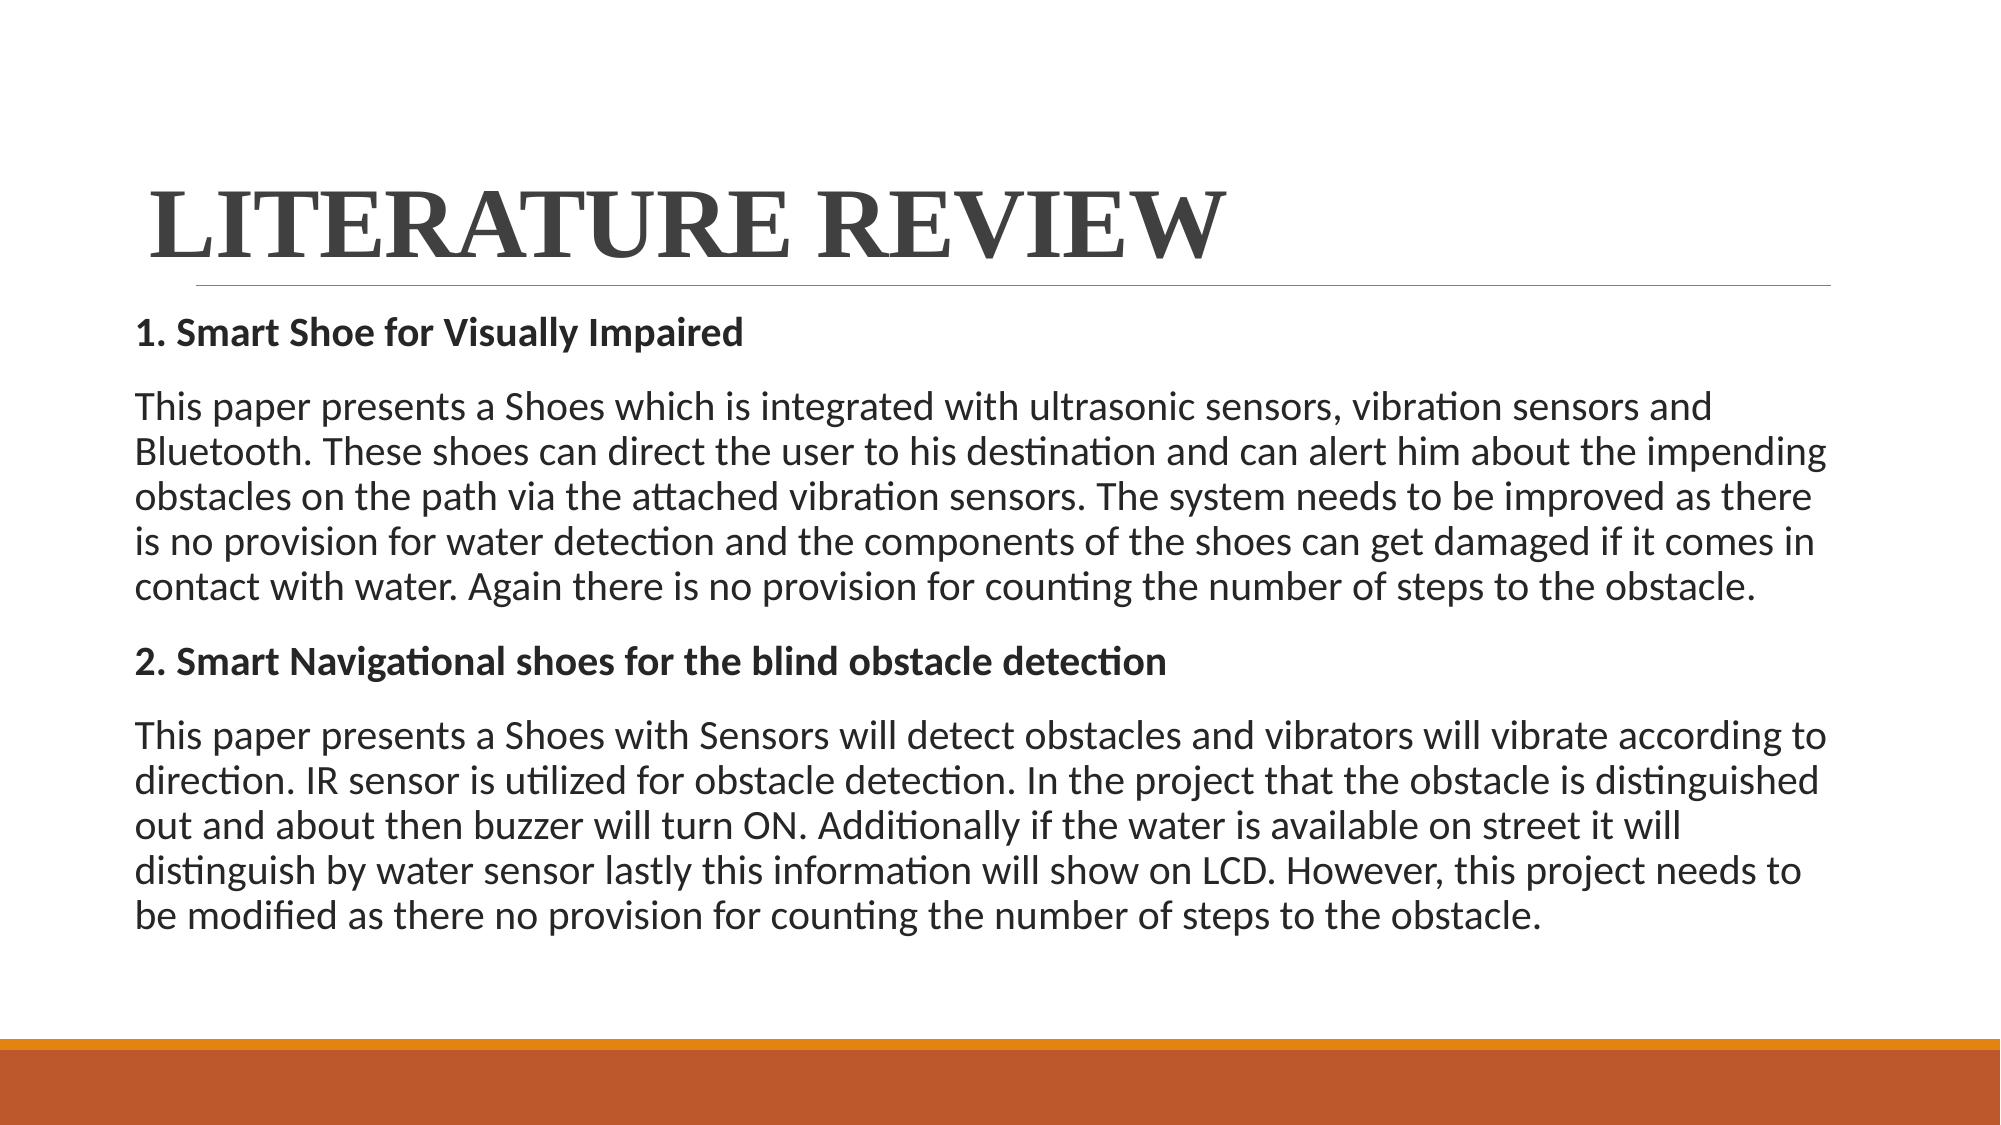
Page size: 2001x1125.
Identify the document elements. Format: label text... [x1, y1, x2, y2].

title LITERATURE REVIEW [134, 47, 1830, 285]
list 1. Smart Shoe for Visually Impaired This paper presents a Shoes which is integrated with ultrasonic sensors, vibration sensors and Bluetooth. These shoes can direct the user to his destination and can alert him about the impending obstacles on the path via the attached vibration sensors. The system needs to be improved as there is no provision for water detection and the components of the shoes can get damaged if it comes in contact with water. Again there is no provision for counting the number of steps to the obstacle. 2. Smart Navigational shoes for the blind obstacle detection This paper presents a Shoes with Sensors will detect obstacles and vibrators will vibrate according to direction. IR sensor is utilized for obstacle detection. In the project that the obstacle is distinguished out and about then buzzer will turn ON. Additionally if the water is available on street it will distinguish by water sensor lastly this information will show on LCD. However, this project needs to be modified as there no provision for counting the number of steps to the obstacle. [134, 302, 1830, 963]
